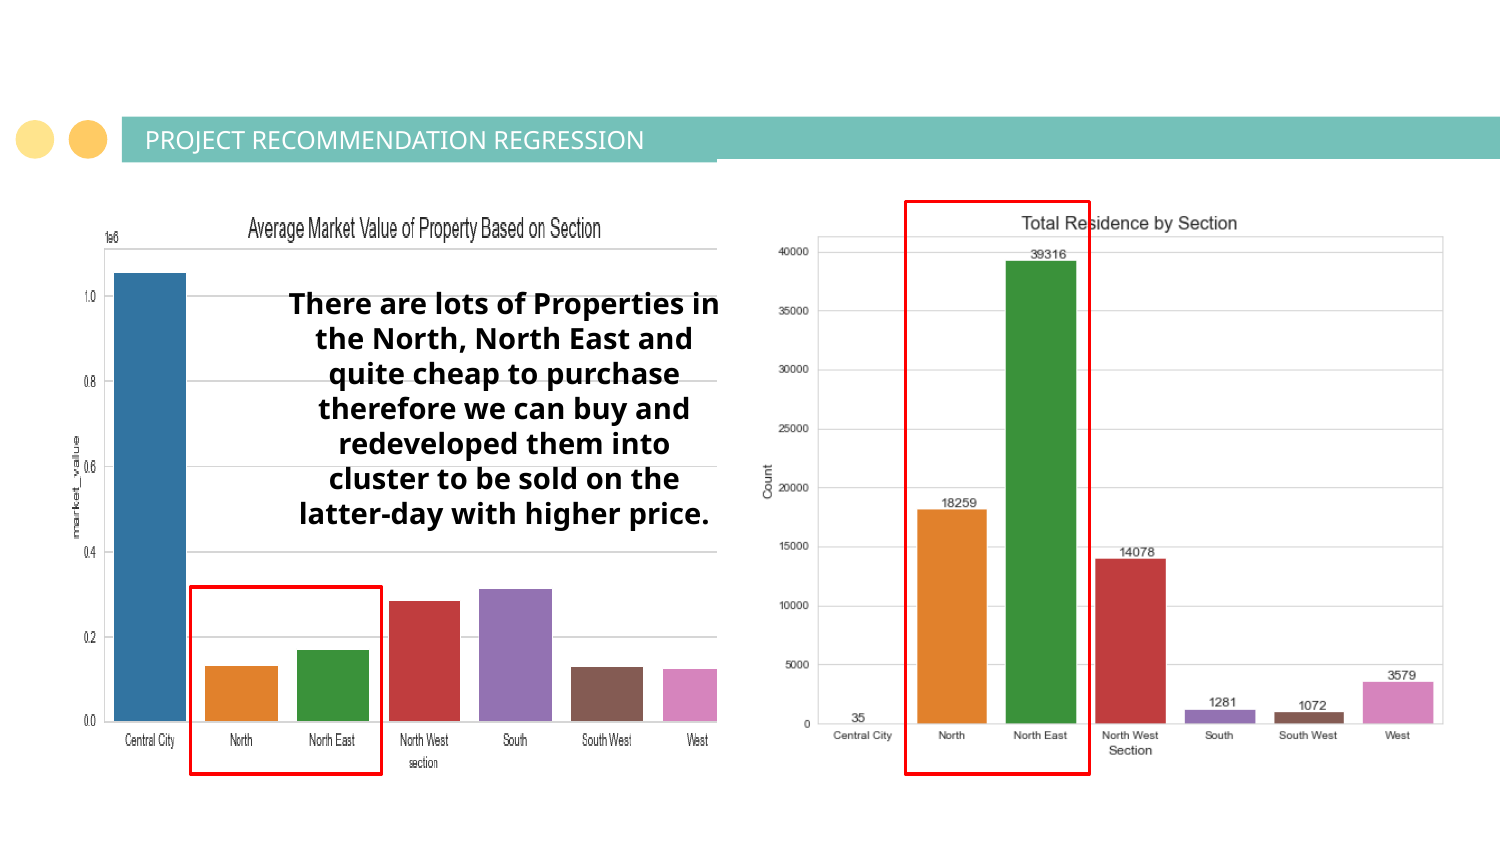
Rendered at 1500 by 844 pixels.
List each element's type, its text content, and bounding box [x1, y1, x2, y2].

title PROJECT RECOMMENDATION REGRESSION [129, 118, 952, 170]
picture [0, 159, 1500, 805]
